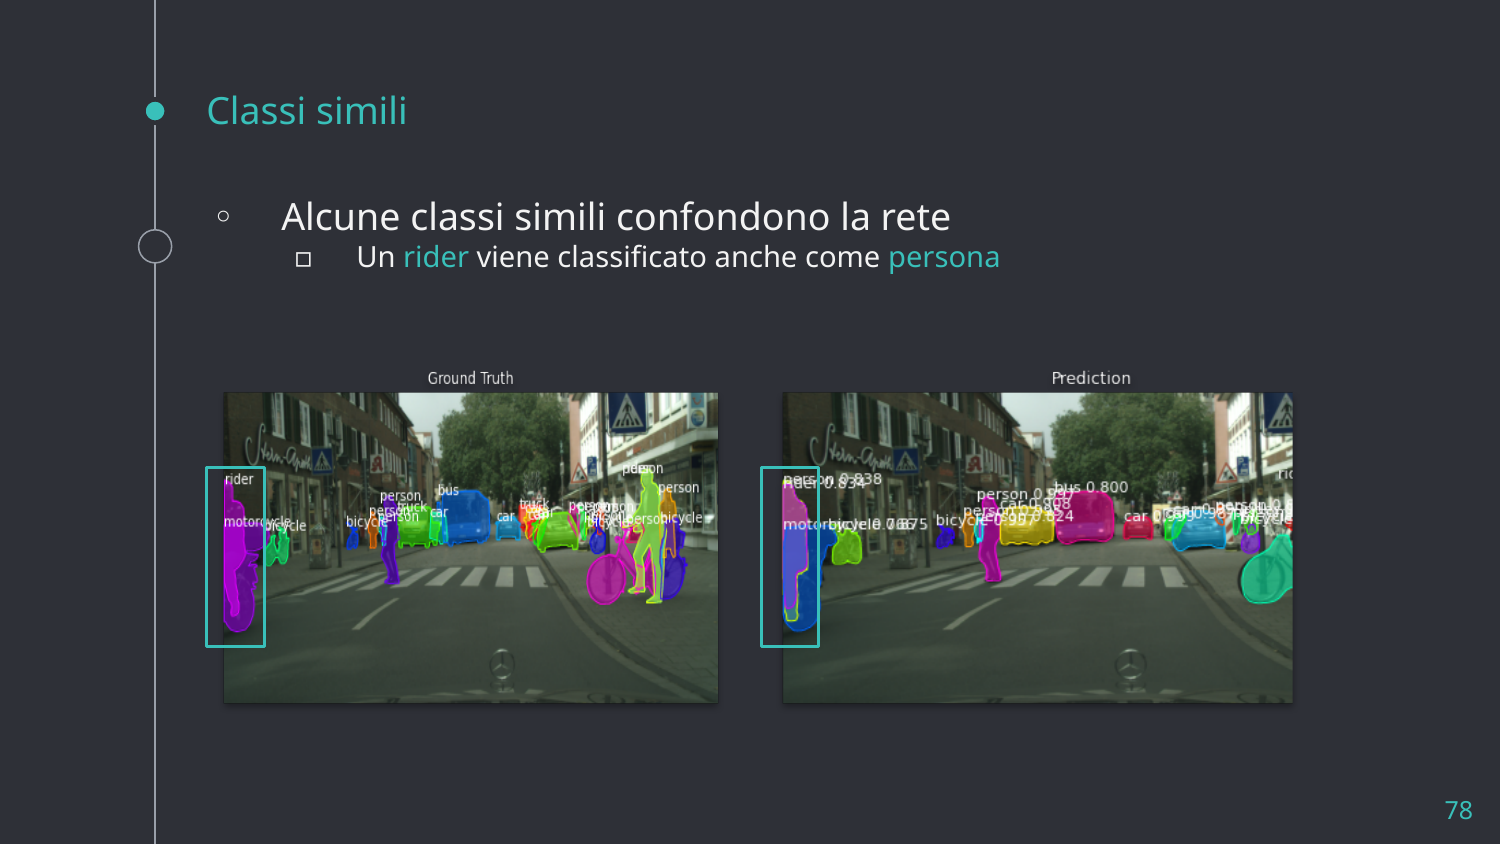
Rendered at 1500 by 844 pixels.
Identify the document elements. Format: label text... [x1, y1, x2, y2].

list Alcune classi simili confondono la rete Un rider viene classificato anche come persona [191, 178, 1317, 361]
title Classi simili [191, 90, 1317, 147]
slide_number 78 [1398, 779, 1489, 832]
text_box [190, 361, 1317, 844]
